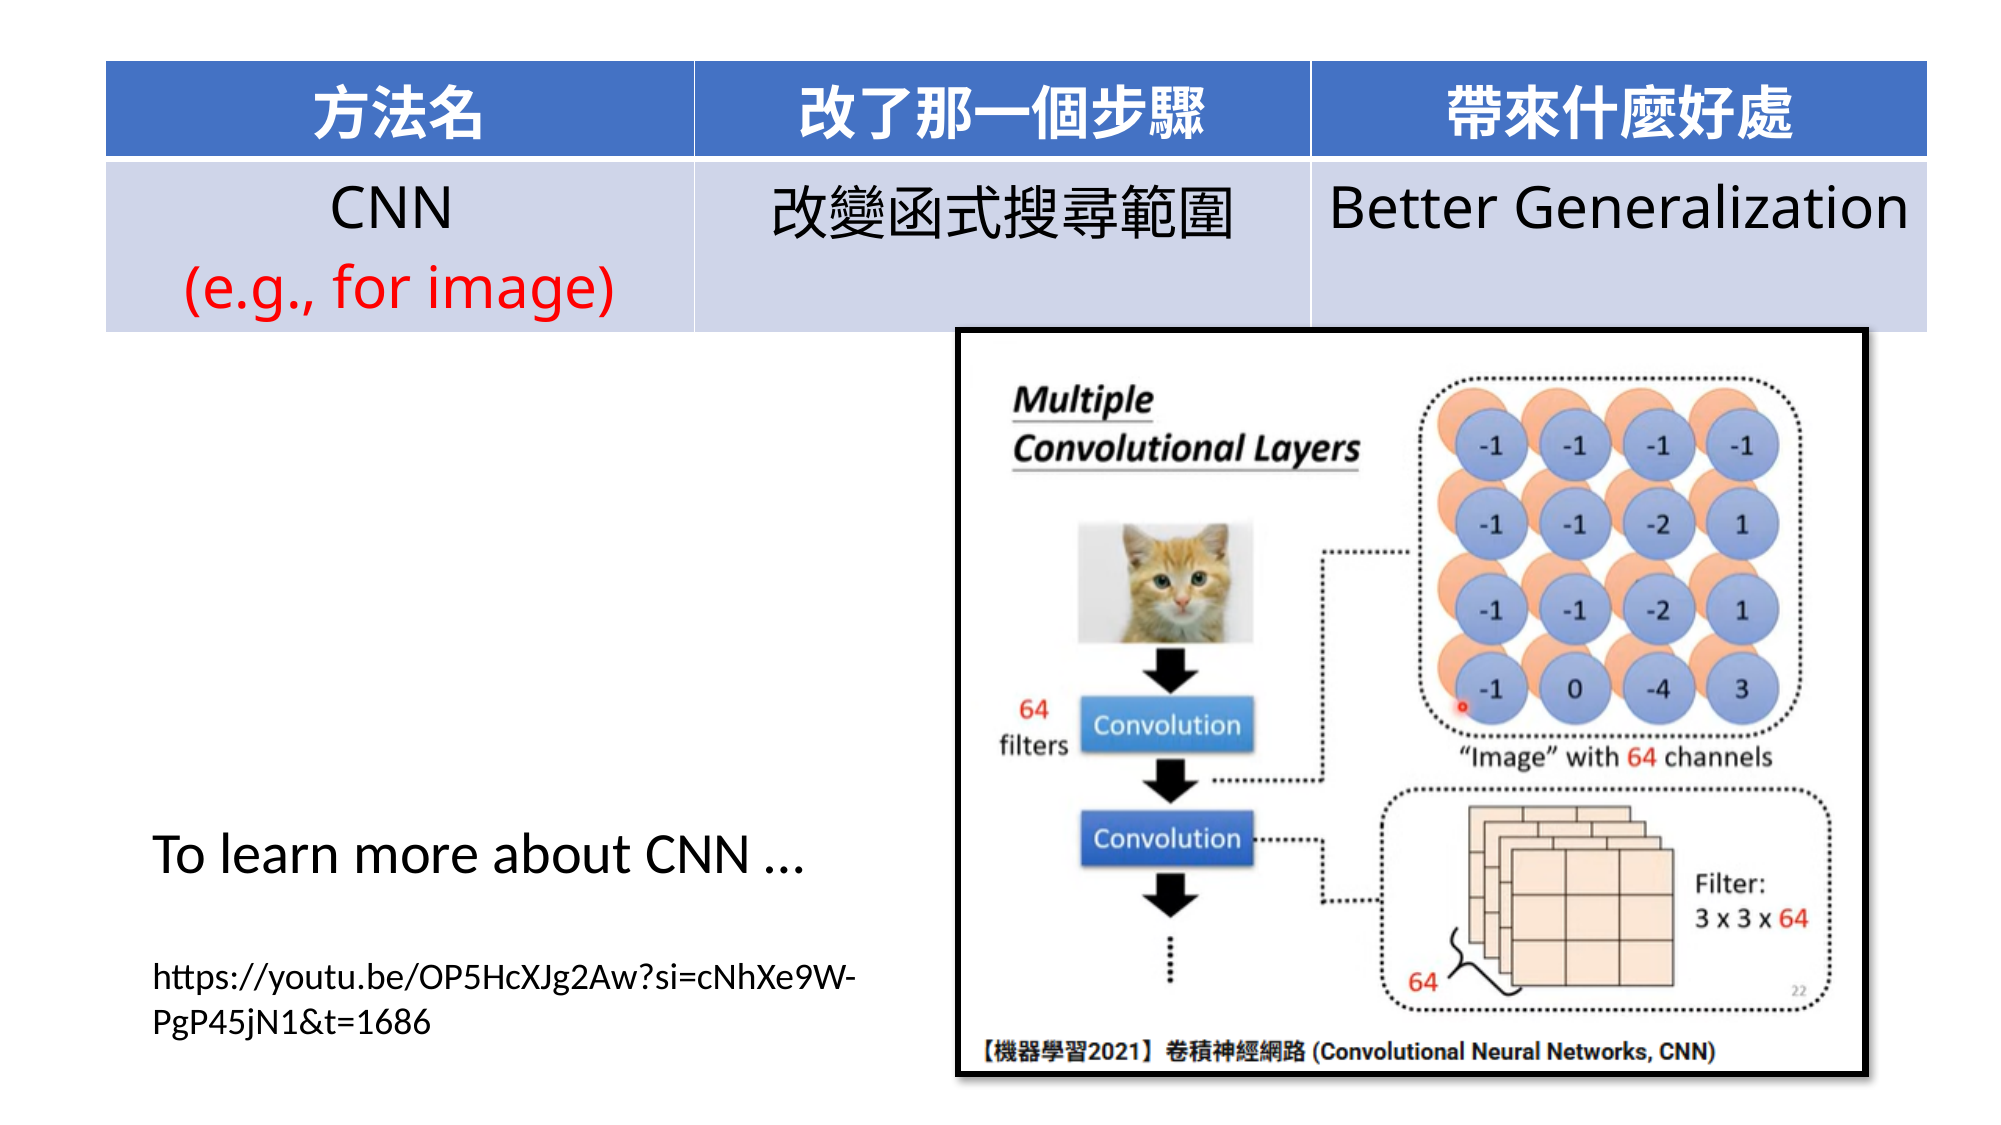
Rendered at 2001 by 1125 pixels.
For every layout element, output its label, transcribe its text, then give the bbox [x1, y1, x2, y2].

text_box https://youtu.be/OP5HcXJg2Aw?si=cNhXe9W-PgP45jN1&t=1686 [137, 944, 953, 1050]
table_cell 改變函式搜尋範圍 [695, 162, 1310, 332]
table_cell CNN (e.g., for image) [106, 162, 694, 332]
picture [960, 333, 1863, 1071]
table_header 方法名 [106, 61, 694, 156]
table_header 帶來什麼好處 [1312, 61, 1927, 156]
table_cell Better Generalization [1312, 162, 1927, 332]
table_header 改了那一個步驟 [695, 61, 1310, 156]
text_box To learn more about CNN … [137, 808, 953, 893]
